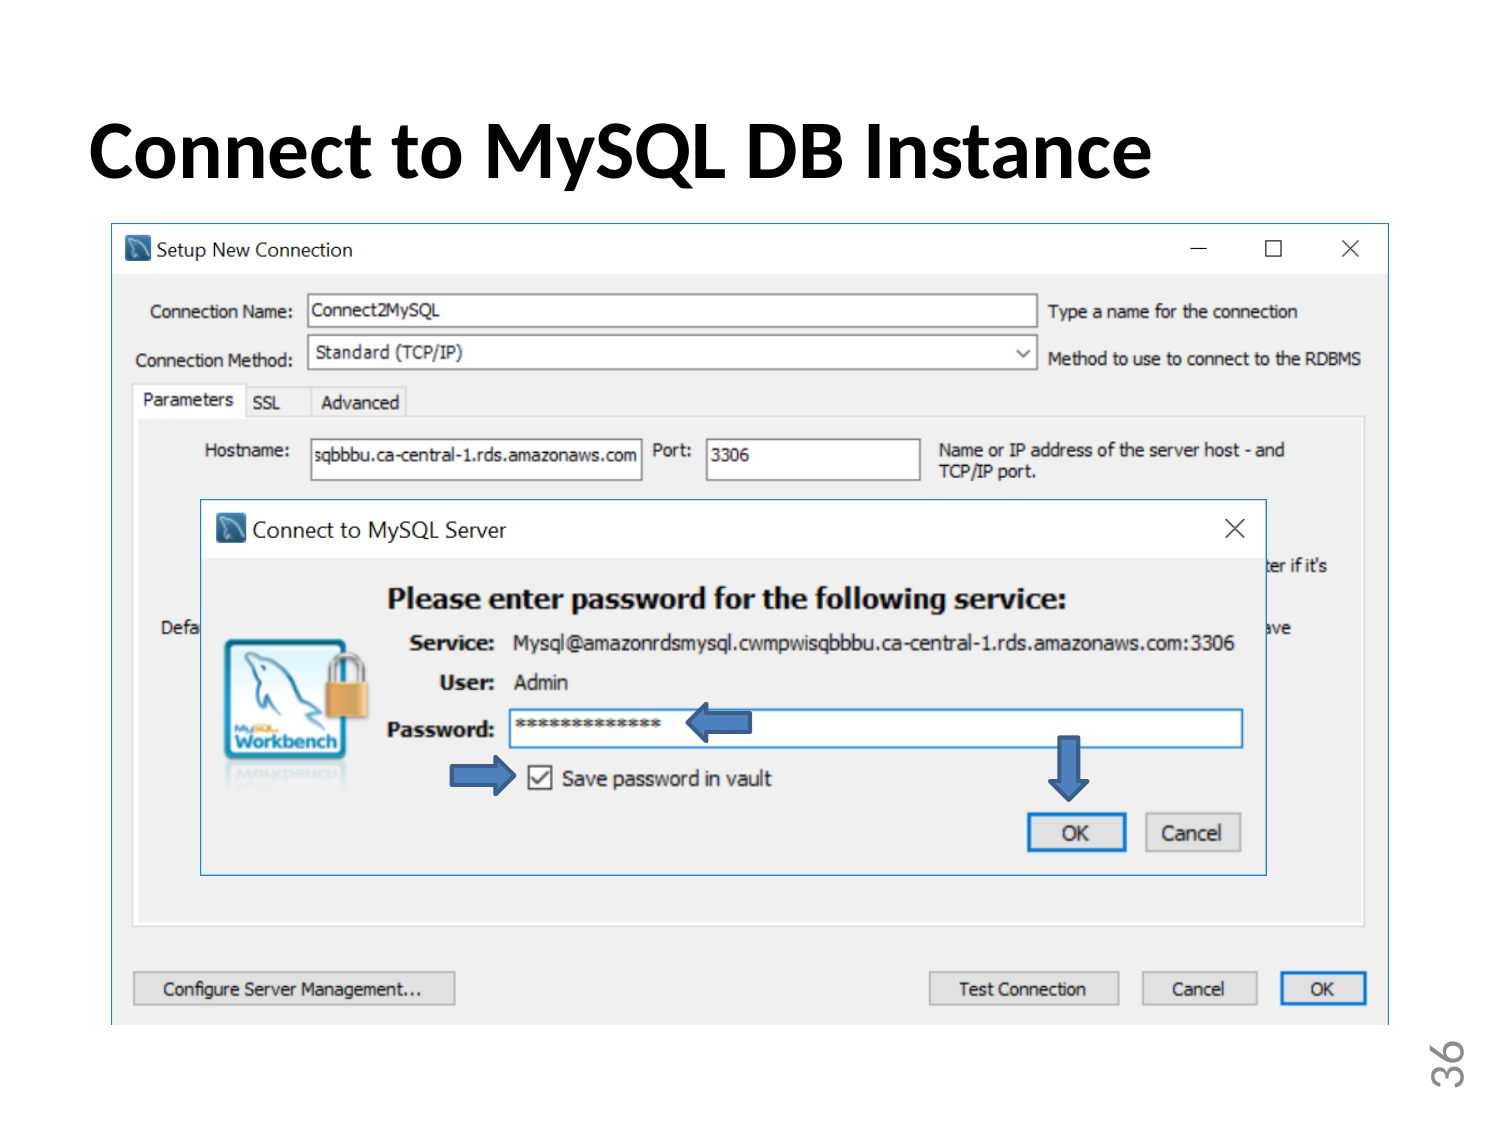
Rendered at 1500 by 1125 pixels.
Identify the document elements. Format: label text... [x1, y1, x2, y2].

text_box Connect to MySQL DB Instance [74, 87, 1438, 203]
slide_number 36 [1412, 1025, 1475, 1125]
picture [110, 223, 1390, 1026]
